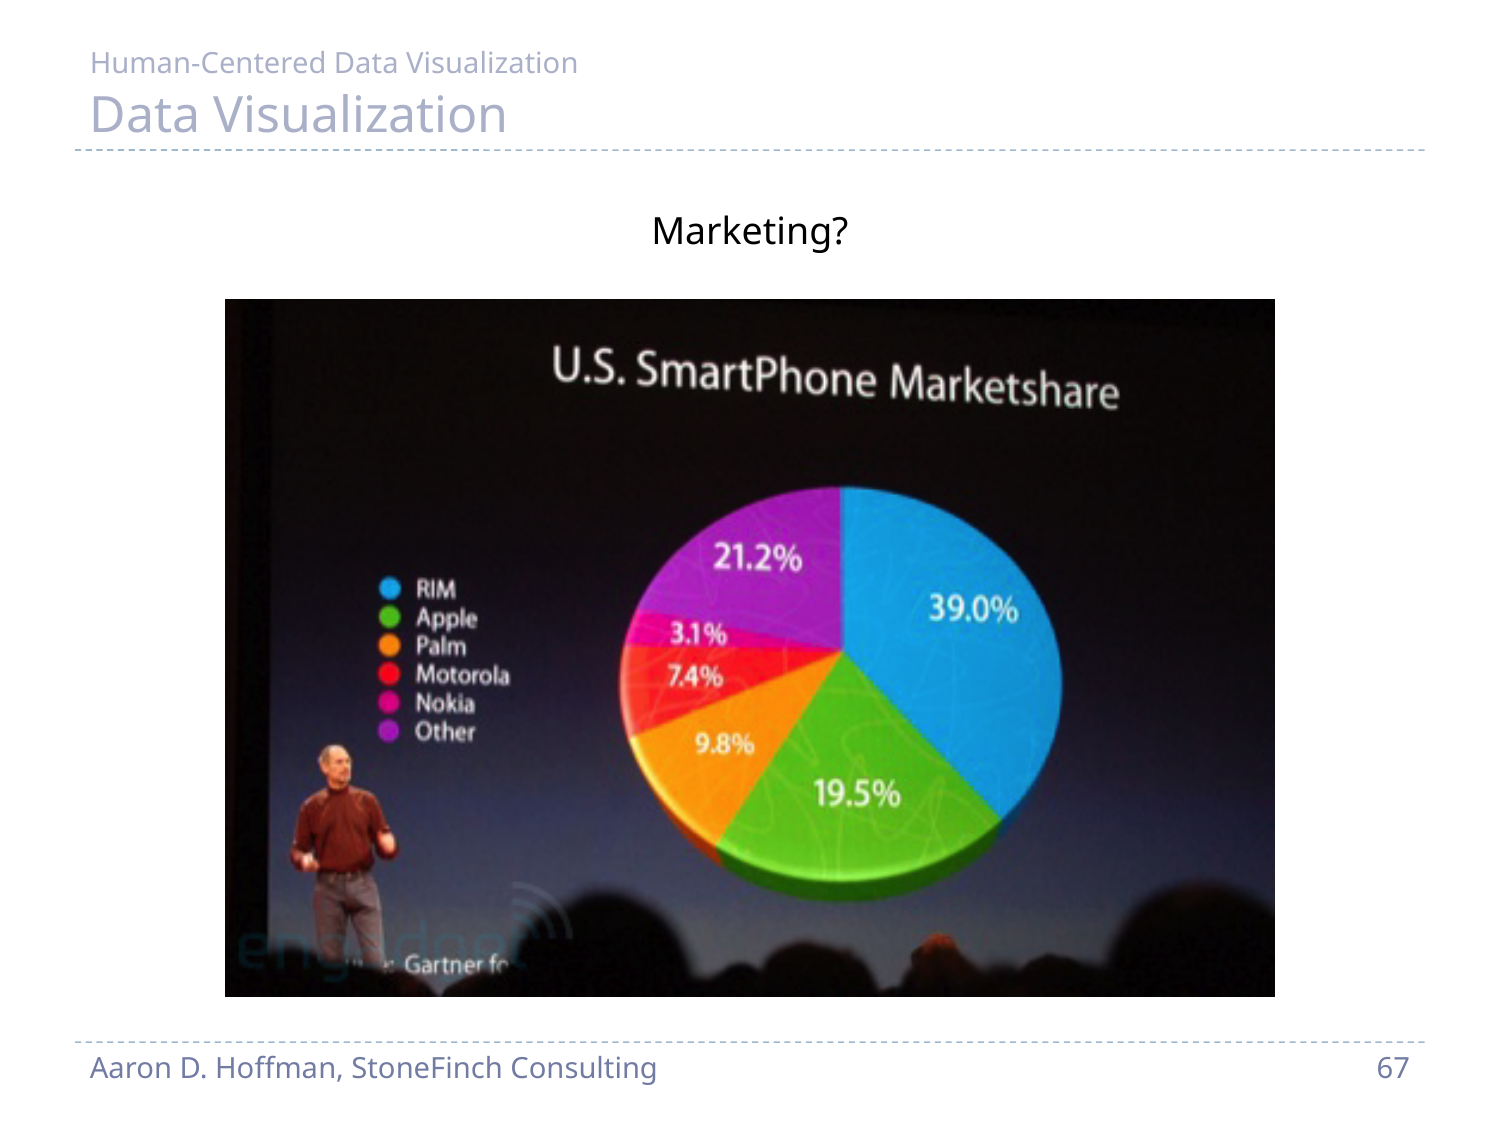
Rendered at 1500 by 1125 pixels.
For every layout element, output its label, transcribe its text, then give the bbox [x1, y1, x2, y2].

footer Aaron D. Hoffman, StoneFinch Consulting [75, 1042, 1025, 1103]
list Human-Centered Data Visualization [75, 37, 1425, 75]
slide_number 67 [1312, 1042, 1425, 1103]
picture [224, 299, 1276, 997]
title Data Visualization [75, 75, 1425, 150]
text_box Marketing? [636, 199, 864, 260]
